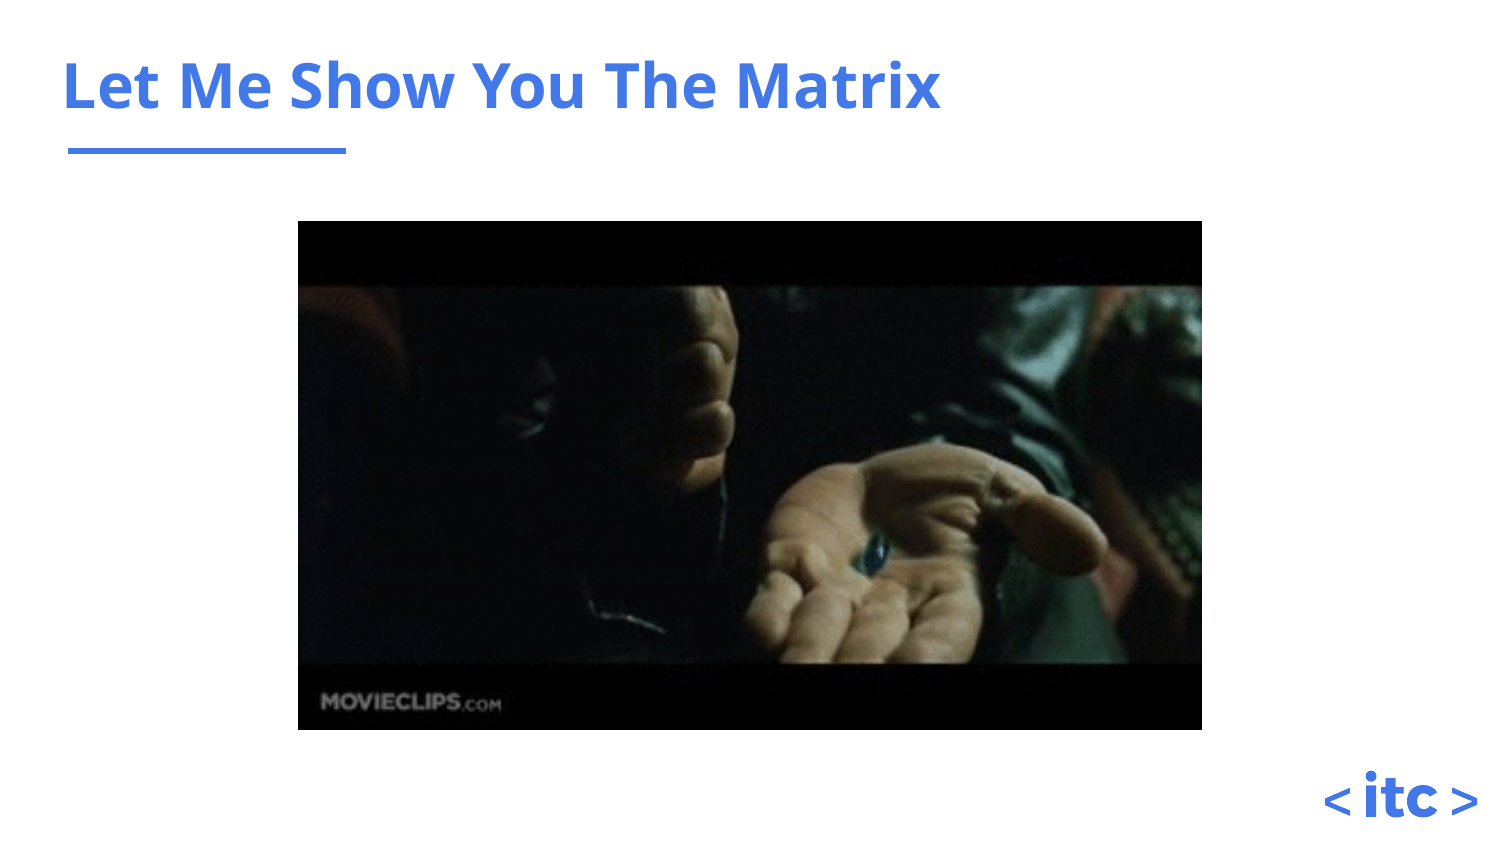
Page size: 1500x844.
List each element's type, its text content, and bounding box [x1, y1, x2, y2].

text_box Let Me Show You The Matrix [46, 39, 1318, 136]
picture [1316, 759, 1485, 828]
picture [298, 221, 1202, 730]
